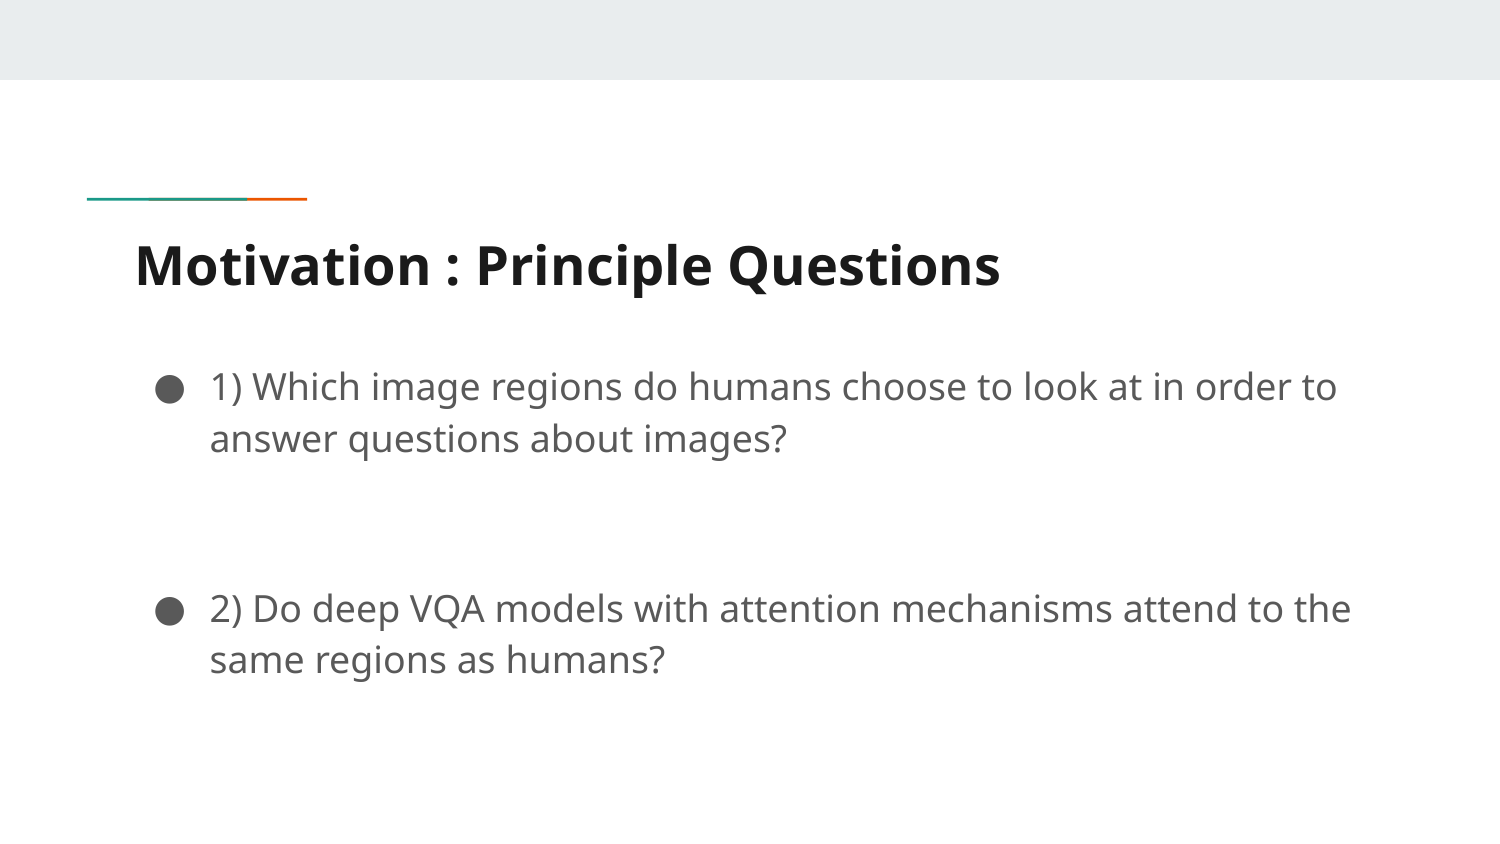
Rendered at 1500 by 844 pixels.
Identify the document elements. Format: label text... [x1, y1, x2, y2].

list 1) Which image regions do humans choose to look at in order to answer questions about images? 2) Do deep VQA models with attention mechanisms attend to the same regions as humans? [119, 341, 1381, 712]
title Motivation : Principle Questions [119, 216, 1381, 305]
